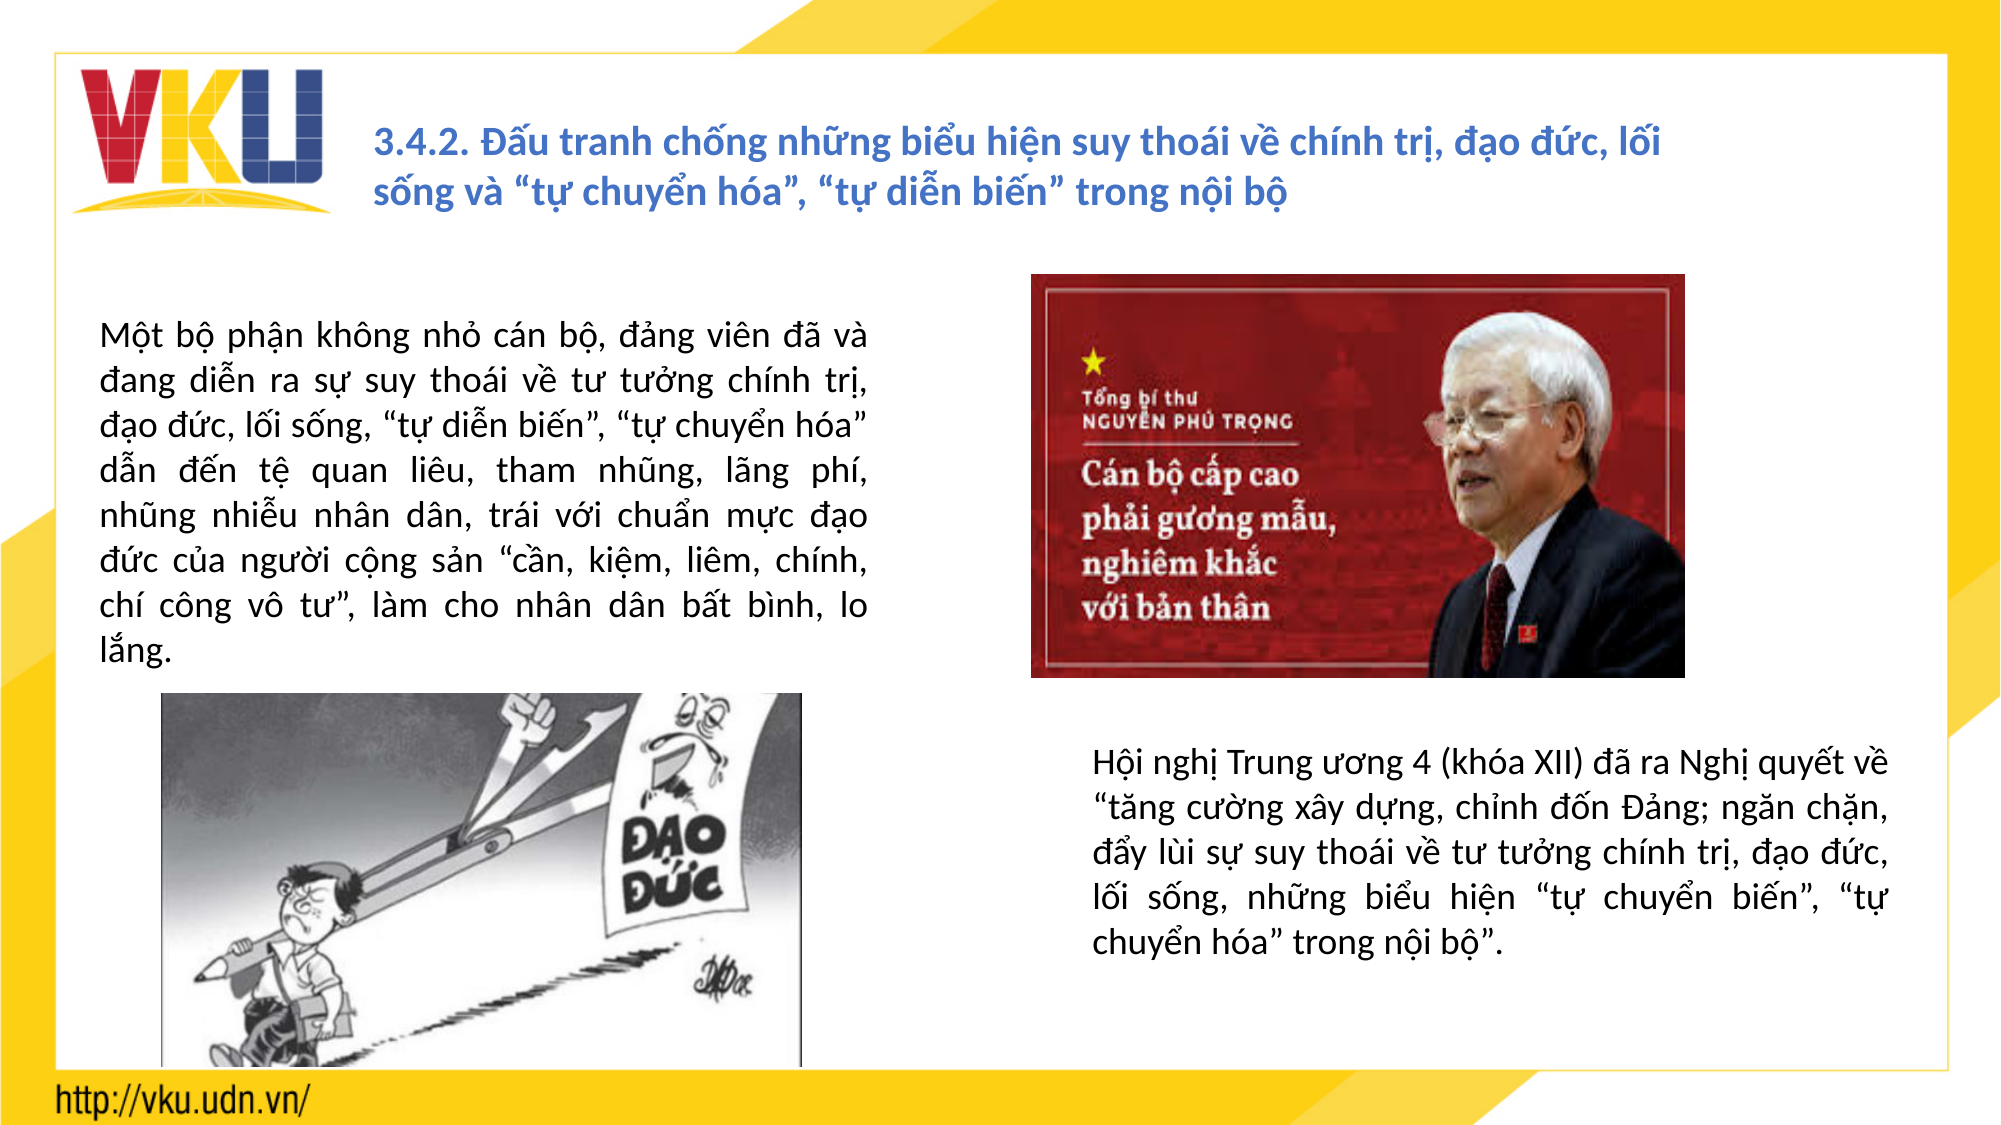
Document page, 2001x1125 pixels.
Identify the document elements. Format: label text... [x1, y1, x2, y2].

text_box Một bộ phận không nhỏ cán bộ, đảng viên đã và đang diễn ra sự suy thoái về tư tưởng chính trị, đạo đức, lối sống, “tự diễn biến”, “tự chuyển hóa” dẫn đến tệ quan liêu, tham nhũng, lãng phí, nhũng nhiễu nhân dân, trái với chuẩn mực đạo đức của người cộng sản “cần, kiệm, liêm, chính, chí công vô tư”, làm cho nhân dân bất bình, lo lắng. [84, 302, 883, 678]
text_box 3.4.2. Đấu tranh chống những biểu hiện suy thoái về chính trị, đạo đức, lối sống và “tự chuyển hóa”, “tự diễn biến” trong nội bộ [358, 106, 1712, 222]
text_box Hội nghị Trung ương 4 (khóa XII) đã ra Nghị quyết về “tăng cường xây dựng, chỉnh đốn Đảng; ngăn chặn, đẩy lùi sự suy thoái về tư tưởng chính trị, đạo đức, lối sống, những biểu hiện “tự chuyển biến”, “tự chuyển hóa” trong nội bộ”. [1077, 729, 1904, 970]
picture [0, 0, 2001, 1125]
